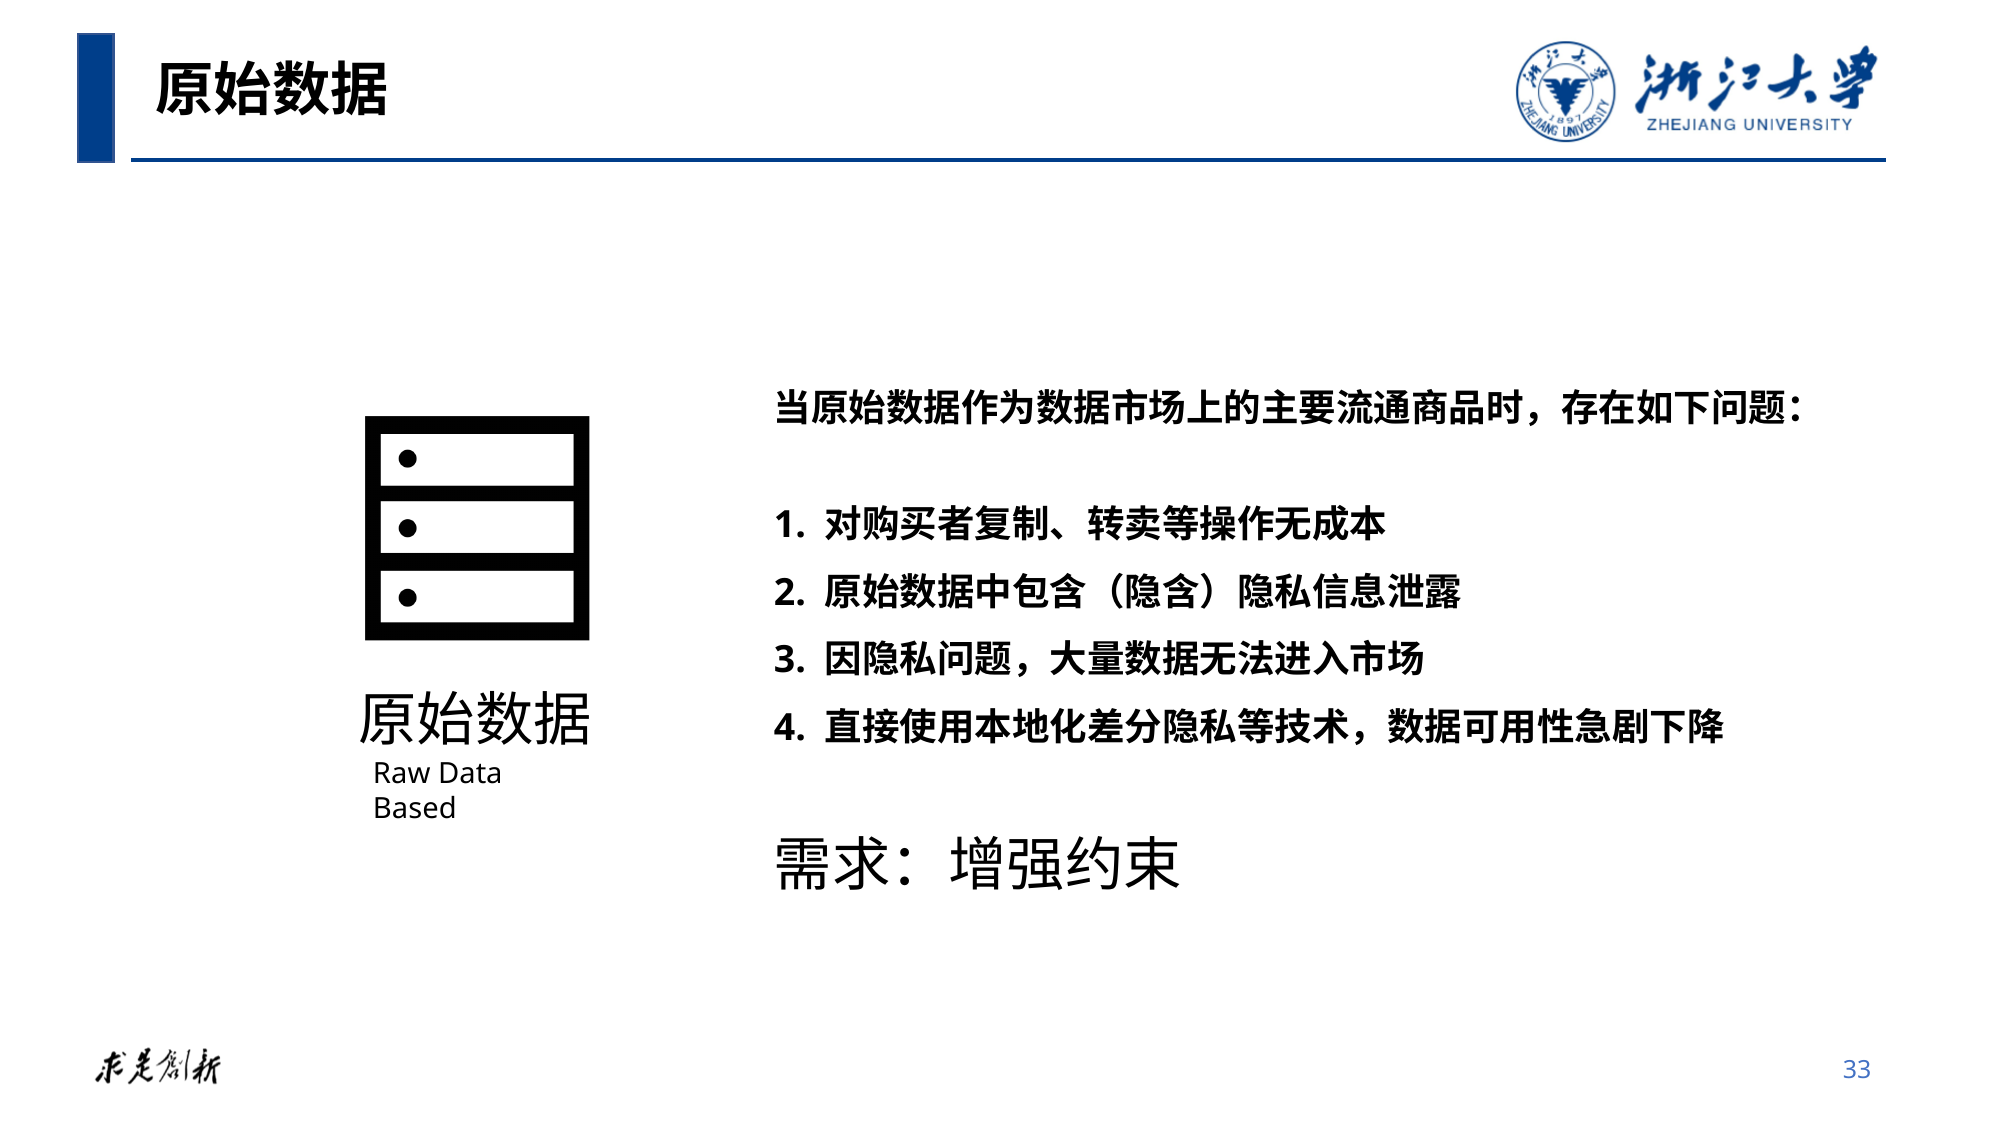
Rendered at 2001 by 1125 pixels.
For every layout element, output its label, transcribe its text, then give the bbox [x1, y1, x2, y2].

text_box Raw Data Based [358, 746, 609, 832]
picture [1488, 24, 1887, 146]
picture [76, 1036, 239, 1096]
text_box 原始数据 [16, 44, 529, 162]
text_box 需求：增强约束 [759, 820, 1355, 905]
slide_number 33 [1548, 1041, 1887, 1101]
text_box 当原始数据作为数据市场上的主要流通商品时，存在如下问题： [759, 353, 1887, 436]
text_box 1. 对购买者复制、转卖等操作无成本 2. 原始数据中包含（隐含）隐私信息泄露 3. 因隐私问题，大量数据无法进入市场 4. 直接使用本地化差分隐私等技术，数据可用性急剧下降 [759, 470, 1760, 756]
picture [320, 371, 634, 685]
text_box 原始数据 [343, 685, 610, 760]
